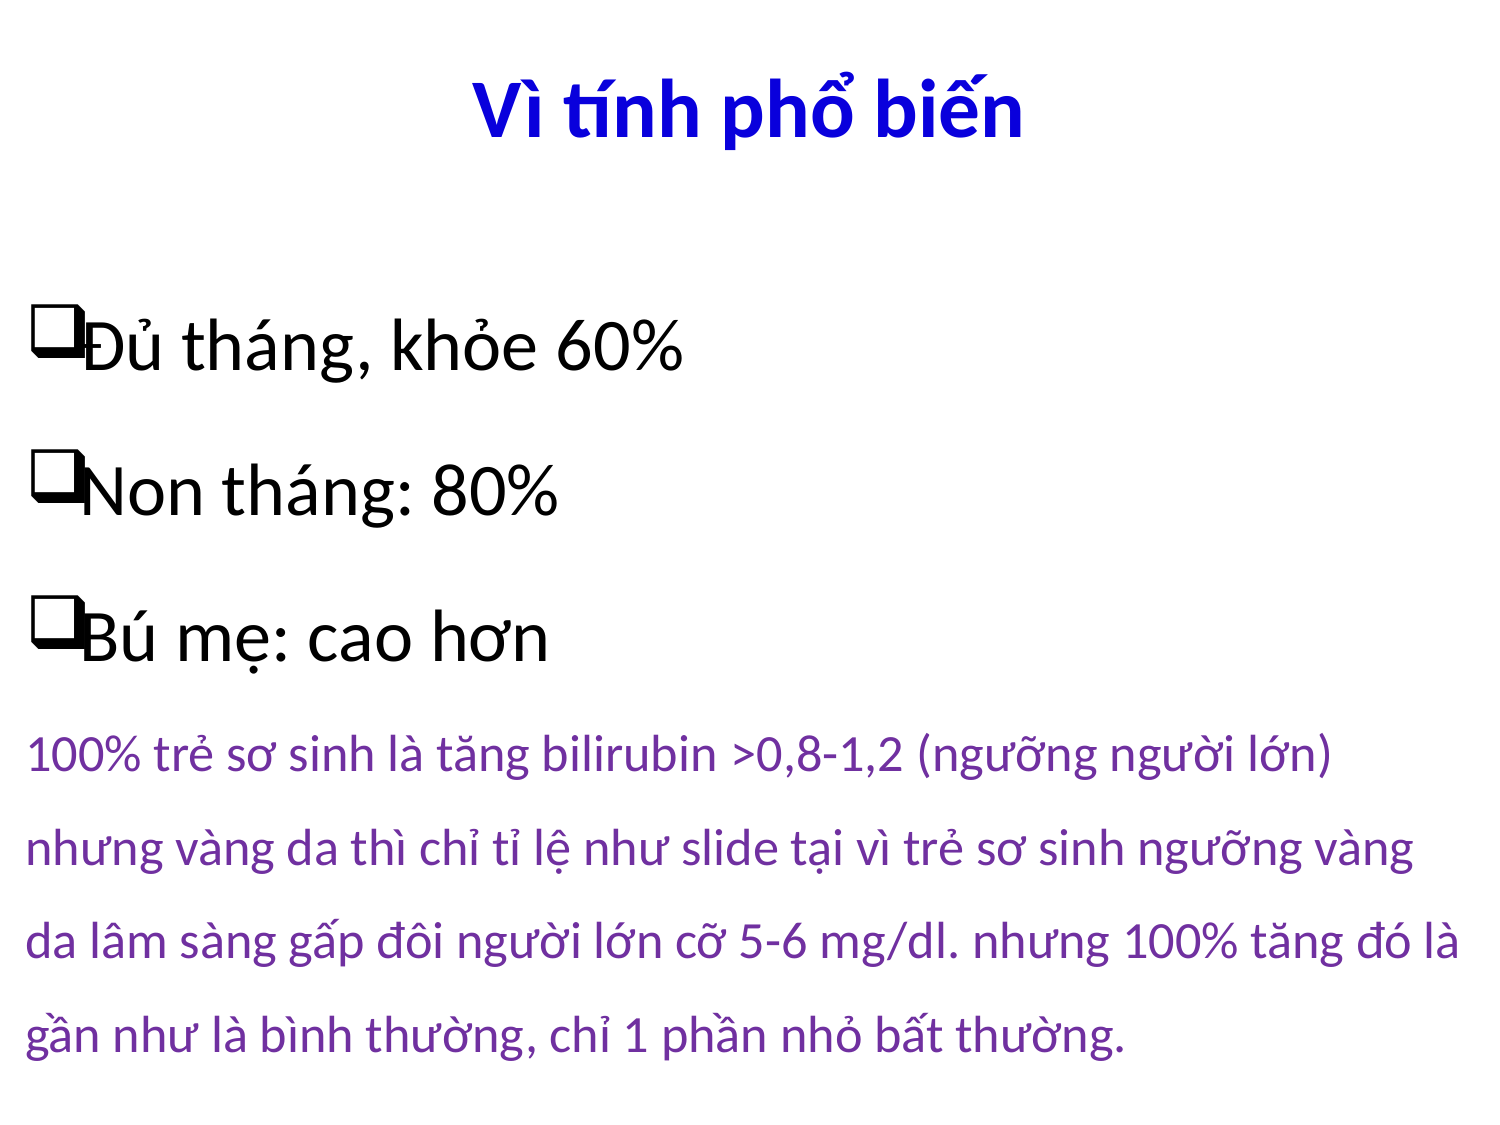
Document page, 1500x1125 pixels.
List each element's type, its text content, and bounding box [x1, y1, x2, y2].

title Vì tính phổ biến [36, 44, 1463, 164]
list Đủ tháng, khỏe 60% Non tháng: 80% Bú mẹ: cao hơn 100% trẻ sơ sinh là tăng bilirubin >0,8-1,2 (ngưỡng người lớn) nhưng vàng da thì chỉ tỉ lệ như slide tại vì trẻ sơ sinh ngưỡng vàng da lâm sàng gấp đôi người lớn cỡ 5-6 mg/dl. nhưng 100% tăng đó là gần như là bình thường, chỉ 1 phần nhỏ bất thường. [17, 243, 1483, 1081]
